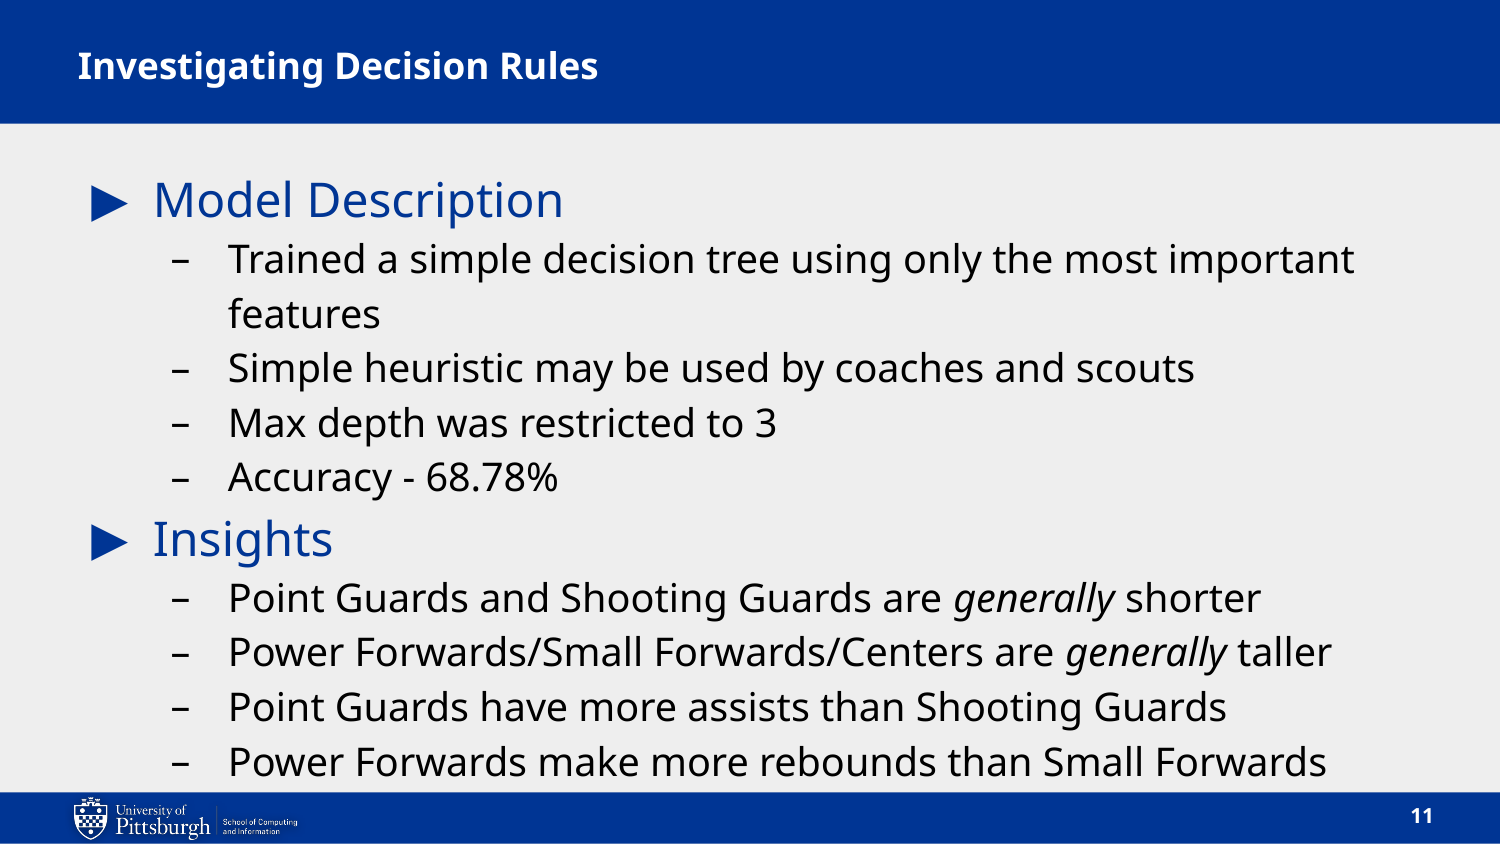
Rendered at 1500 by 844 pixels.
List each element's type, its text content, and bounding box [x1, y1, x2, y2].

slide_number ‹#› [1358, 791, 1449, 843]
list Model Description Trained a simple decision tree using only the most important features Simple heuristic may be used by coaches and scouts Max depth was restricted to 3 Accuracy - 68.78% Insights Point Guards and Shooting Guards are generally shorter Power Forwards/Small Forwards/Centers are generally taller Point Guards have more assists than Shooting Guards Power Forwards make more rebounds than Small Forwards [62, 145, 1438, 800]
picture [74, 800, 310, 840]
title Investigating Decision Rules [62, 26, 1449, 102]
